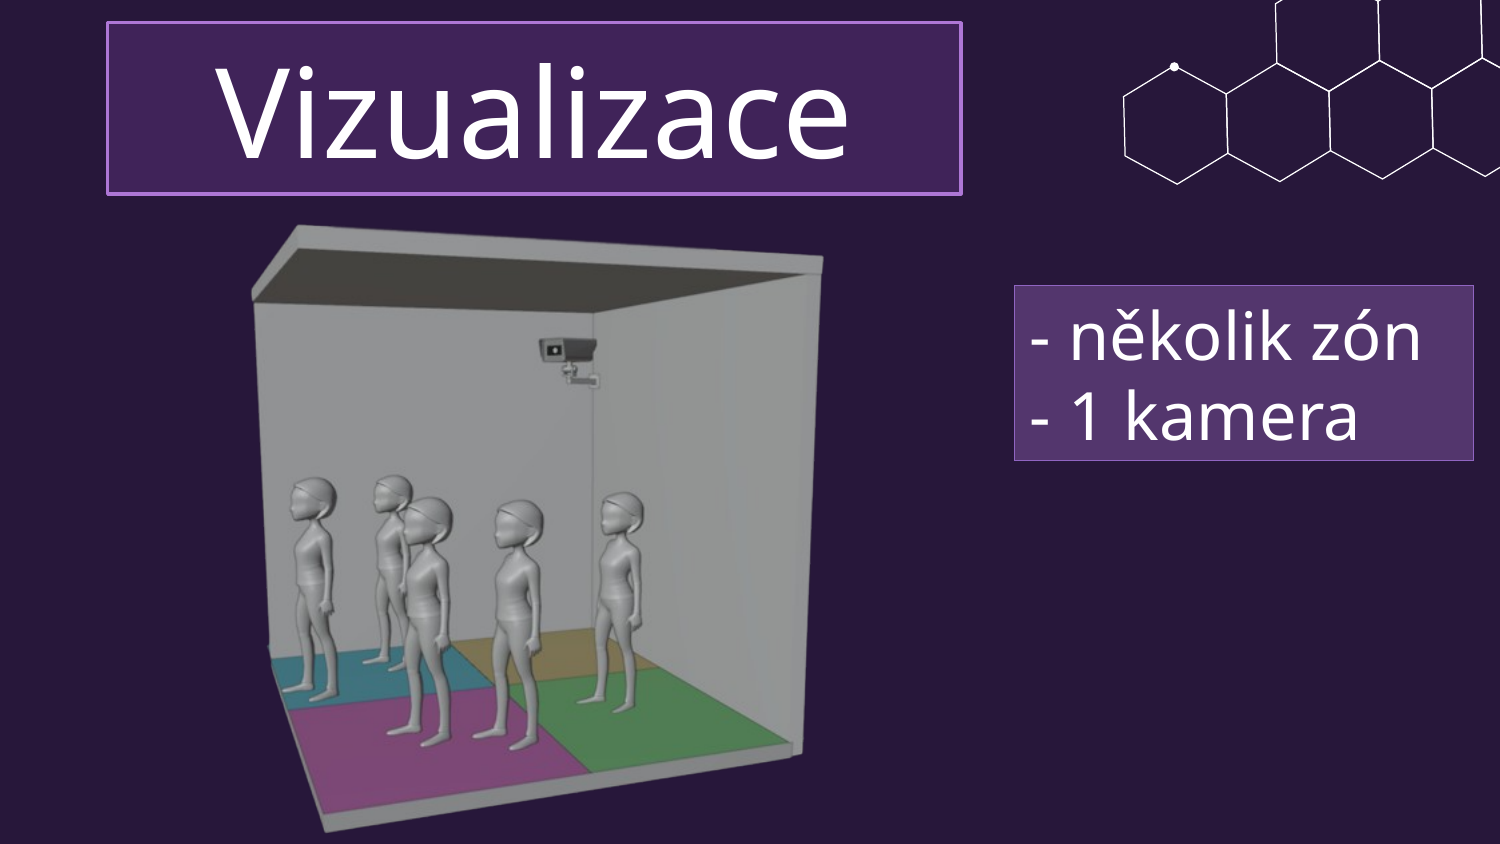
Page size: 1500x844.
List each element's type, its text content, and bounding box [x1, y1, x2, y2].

title Vizualizace [106, 21, 963, 196]
text_box - několik zón - 1 kamera [1014, 285, 1474, 461]
picture [181, 210, 884, 844]
